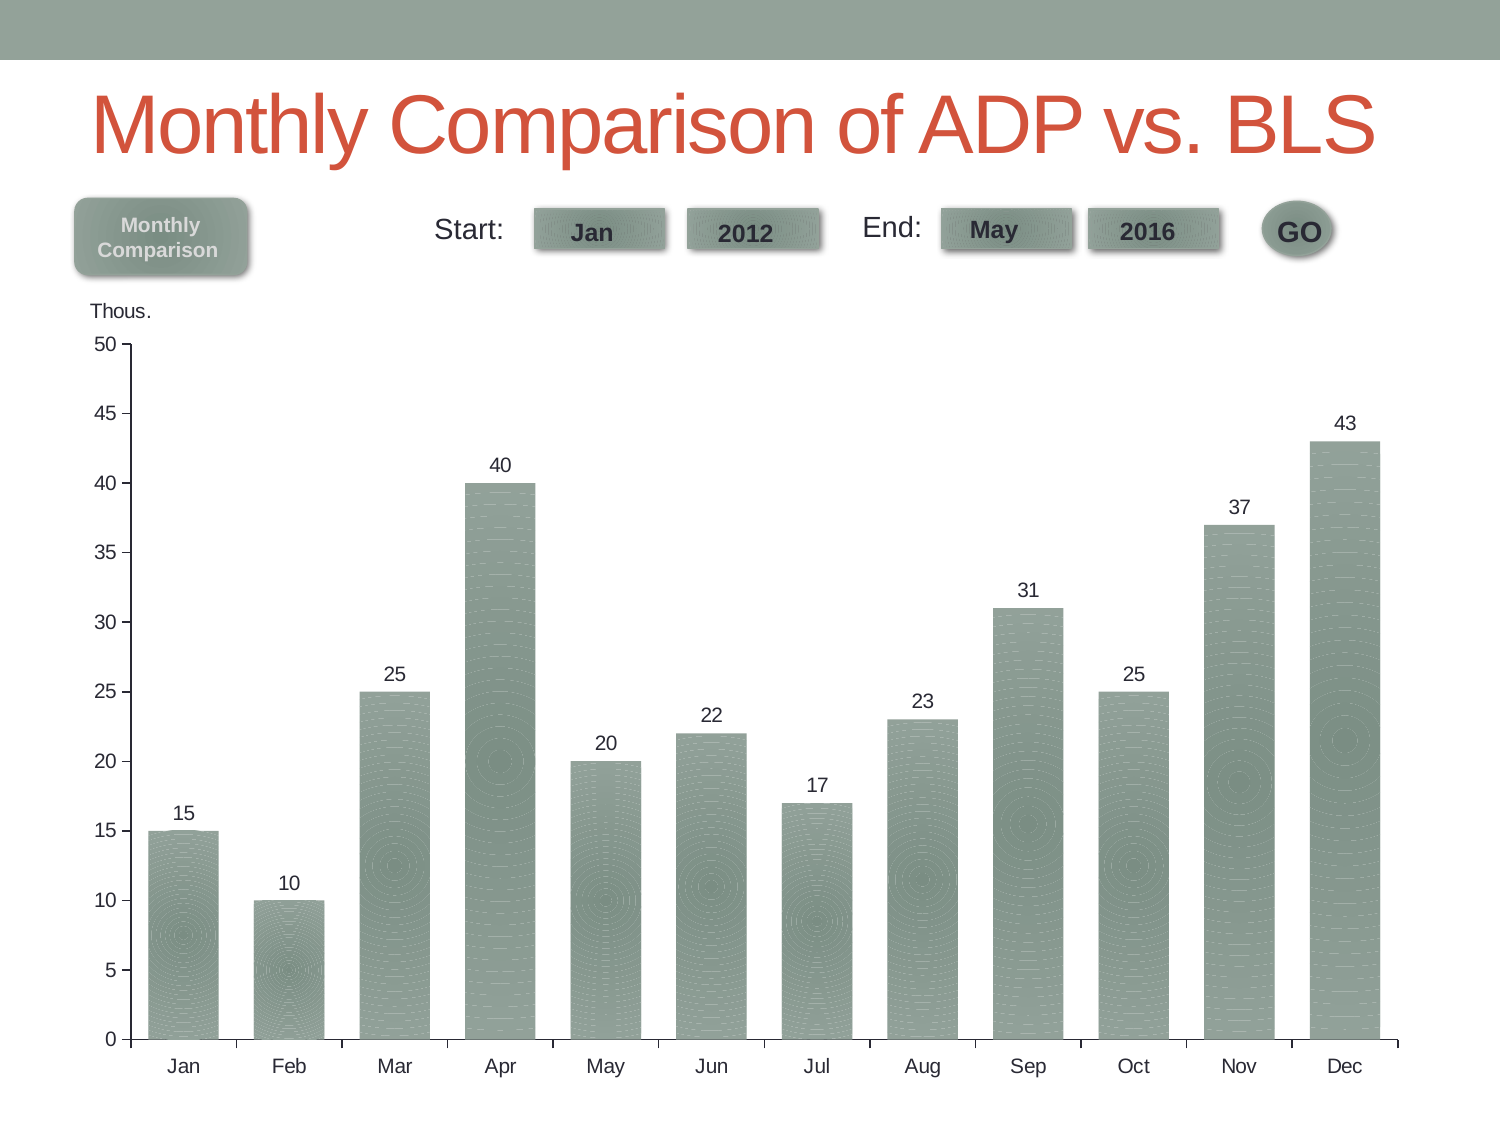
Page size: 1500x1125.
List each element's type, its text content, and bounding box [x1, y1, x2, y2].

text_box 2012 [669, 210, 823, 255]
text_box Start: [419, 203, 535, 253]
text_box May [917, 206, 1072, 252]
text_box GO [1262, 206, 1398, 257]
chart [74, 291, 1426, 1093]
text_box [1275, 200, 1318, 206]
text_box 2016 [1071, 208, 1225, 253]
text_box End: [847, 201, 1125, 251]
title Monthly Comparison of ADP vs. BLS [75, 38, 1425, 201]
text_box Jan [515, 208, 669, 254]
text_box Monthly Comparison [74, 197, 248, 276]
